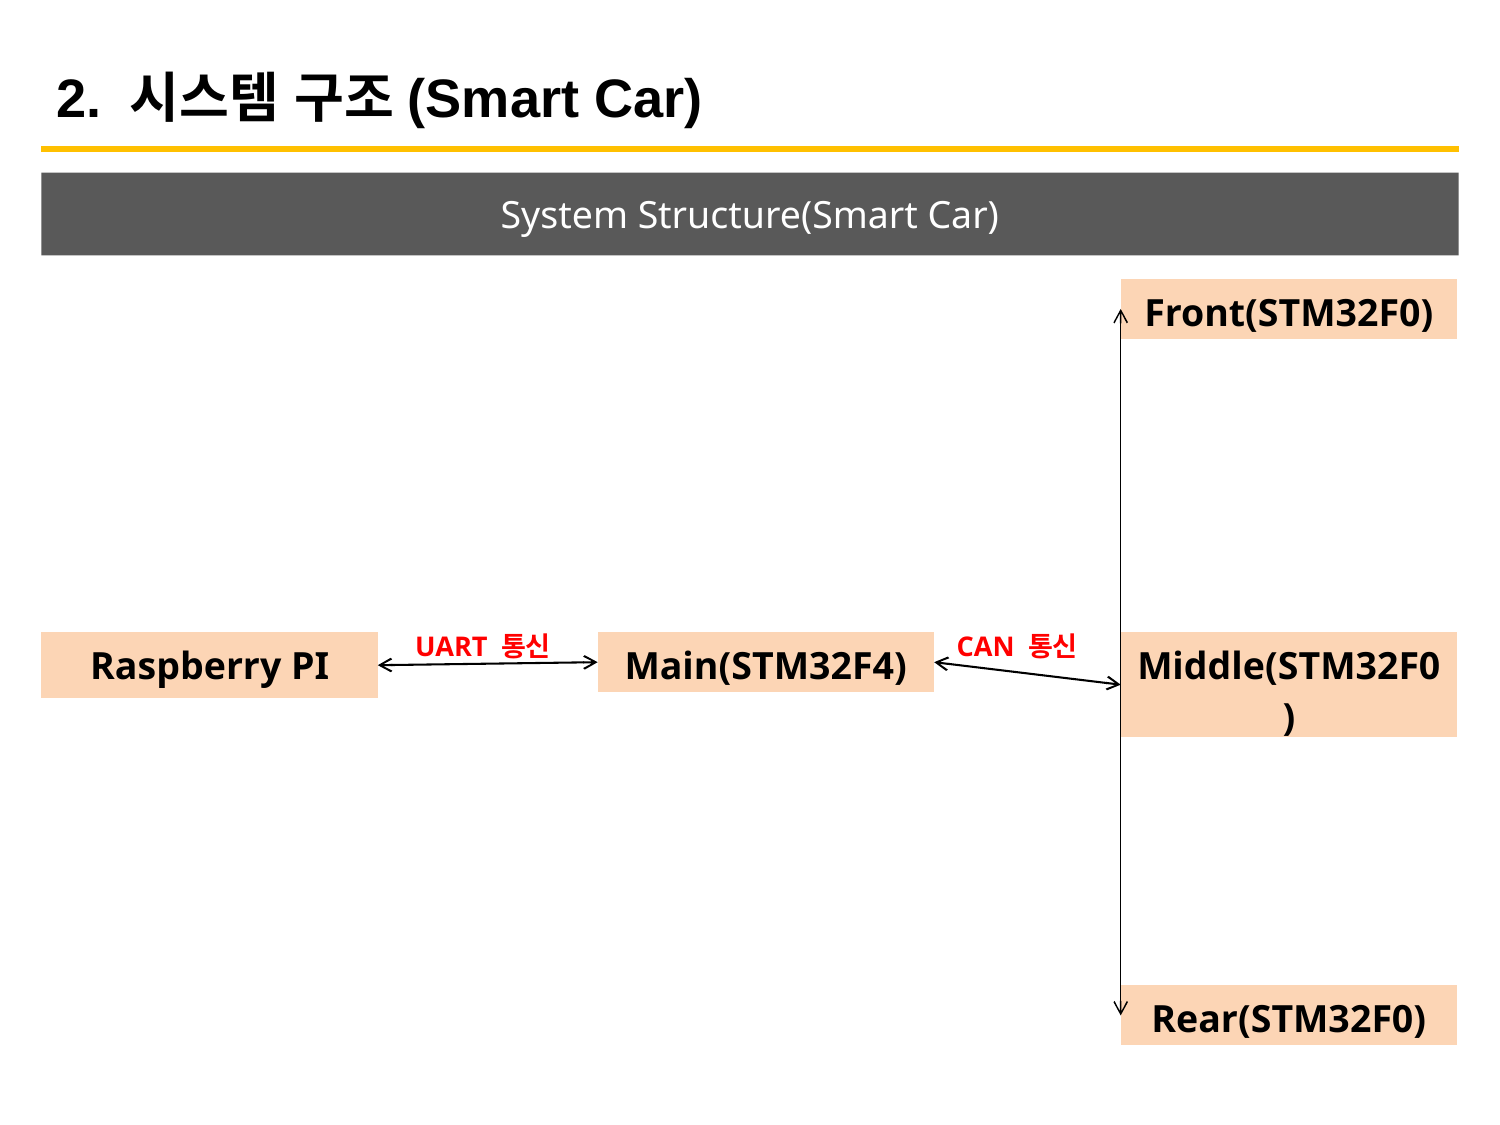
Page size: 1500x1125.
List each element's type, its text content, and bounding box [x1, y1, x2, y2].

table_header Middle(STM32F0) [1129, 632, 1457, 737]
table_header Front(STM32F0) [1121, 279, 1457, 339]
text_box System Structure(Smart Car) [39, 171, 1461, 257]
text_box 2. 시스템 구조(Smart Car) [41, 42, 1459, 148]
table_header Rear(STM32F0) [1121, 985, 1457, 1045]
table_header Raspberry PI [41, 632, 378, 698]
text_box CAN 통신 [915, 621, 1115, 661]
text_box UART 통신 [381, 621, 585, 661]
table_header Main(STM32F4) [598, 632, 934, 692]
